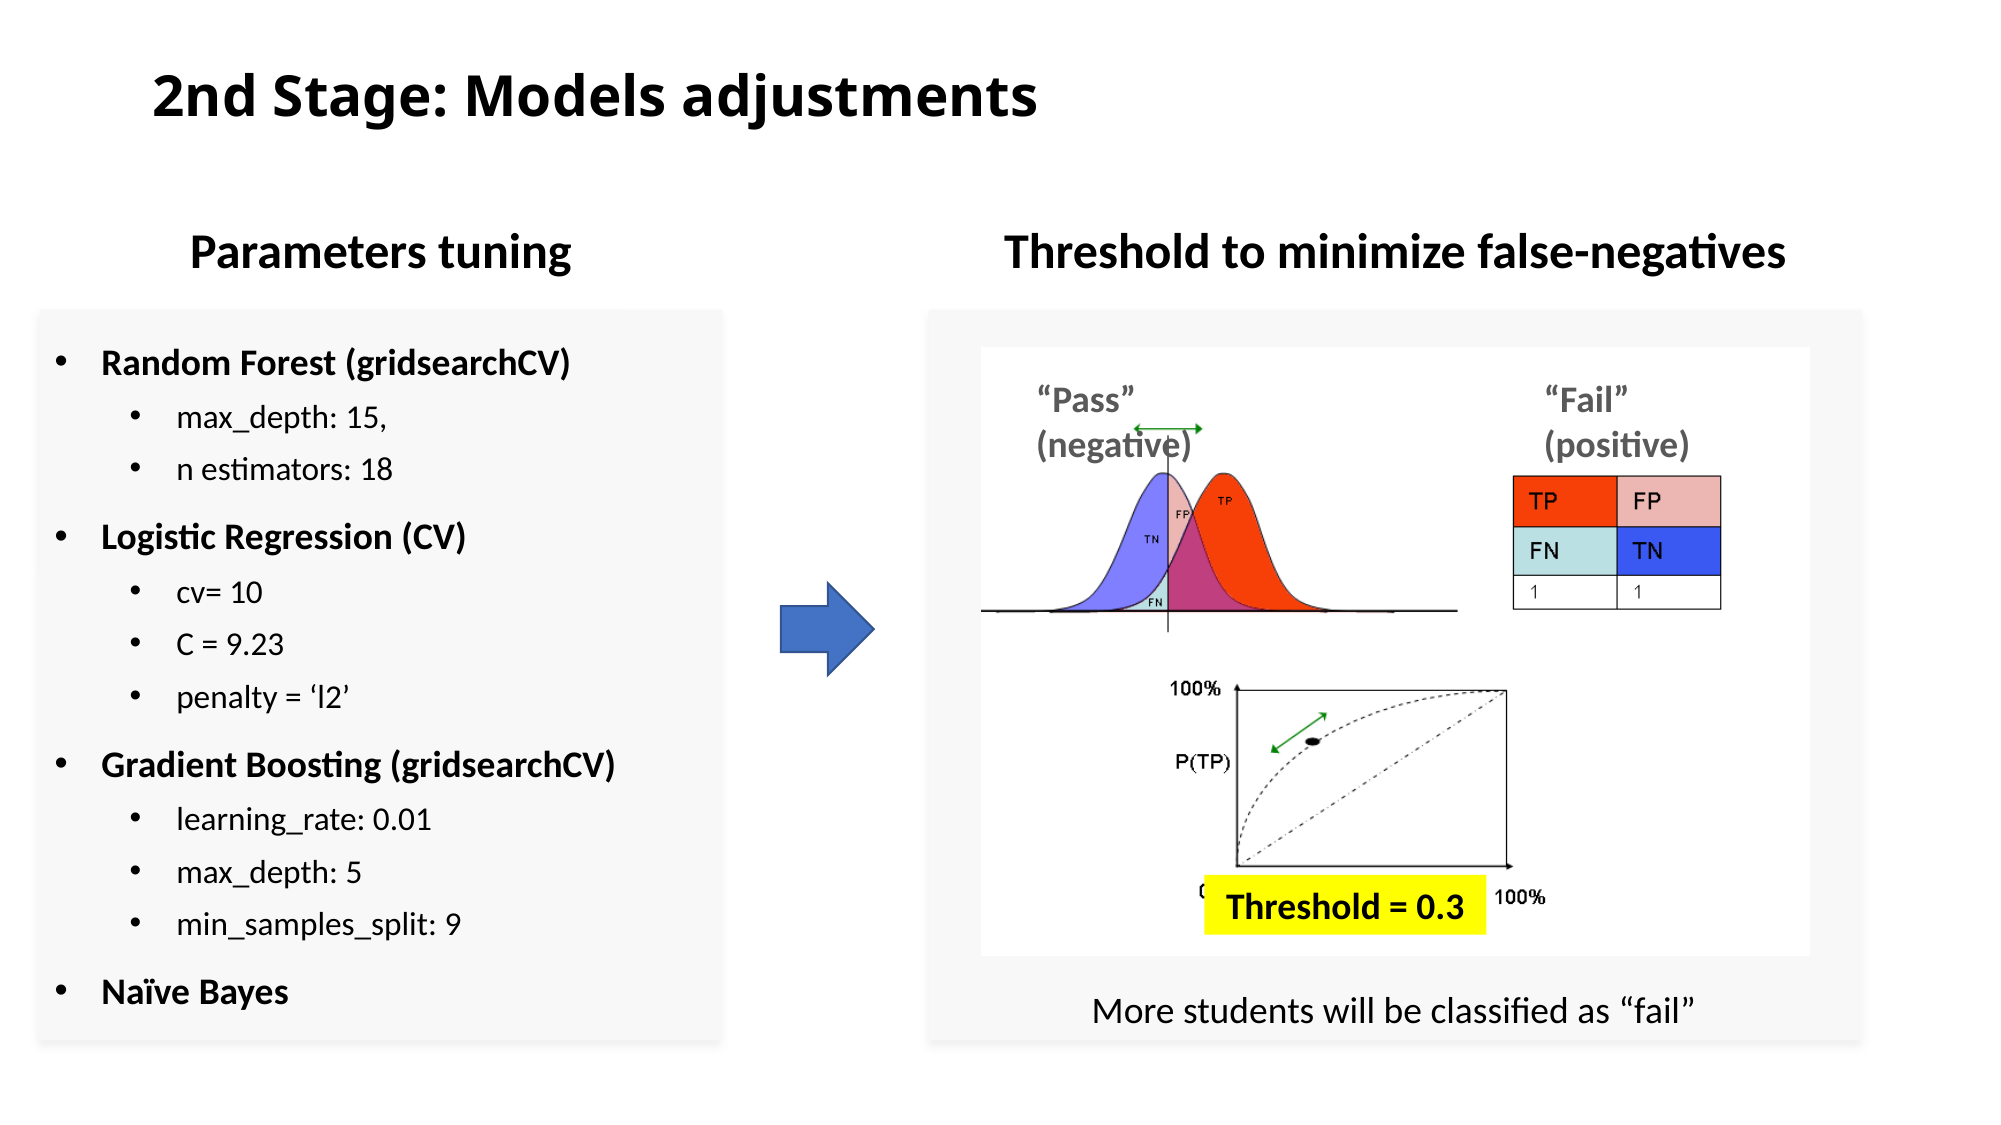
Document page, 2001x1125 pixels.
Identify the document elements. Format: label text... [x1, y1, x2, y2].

text_box Parameters tuning [174, 211, 588, 286]
text_box [779, 580, 876, 678]
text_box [981, 347, 1810, 956]
text_box Threshold to minimize false-negatives [951, 211, 1840, 286]
text_box [927, 308, 1864, 1042]
text_box Random Forest (gridsearchCV) max_depth: 15, n estimators: 18 Logistic Regression (CV) cv= 10 C = 9.23 penalty = ‘l2’ Gradient Boosting (gridsearchCV) learning_rate: 0.01 max_depth: 5 min_samples_split: 9 Naïve Bayes [38, 308, 724, 1042]
text_box More students will be classified as “fail” [1021, 978, 1767, 1039]
title 2nd Stage: Models adjustments [137, 59, 1863, 137]
